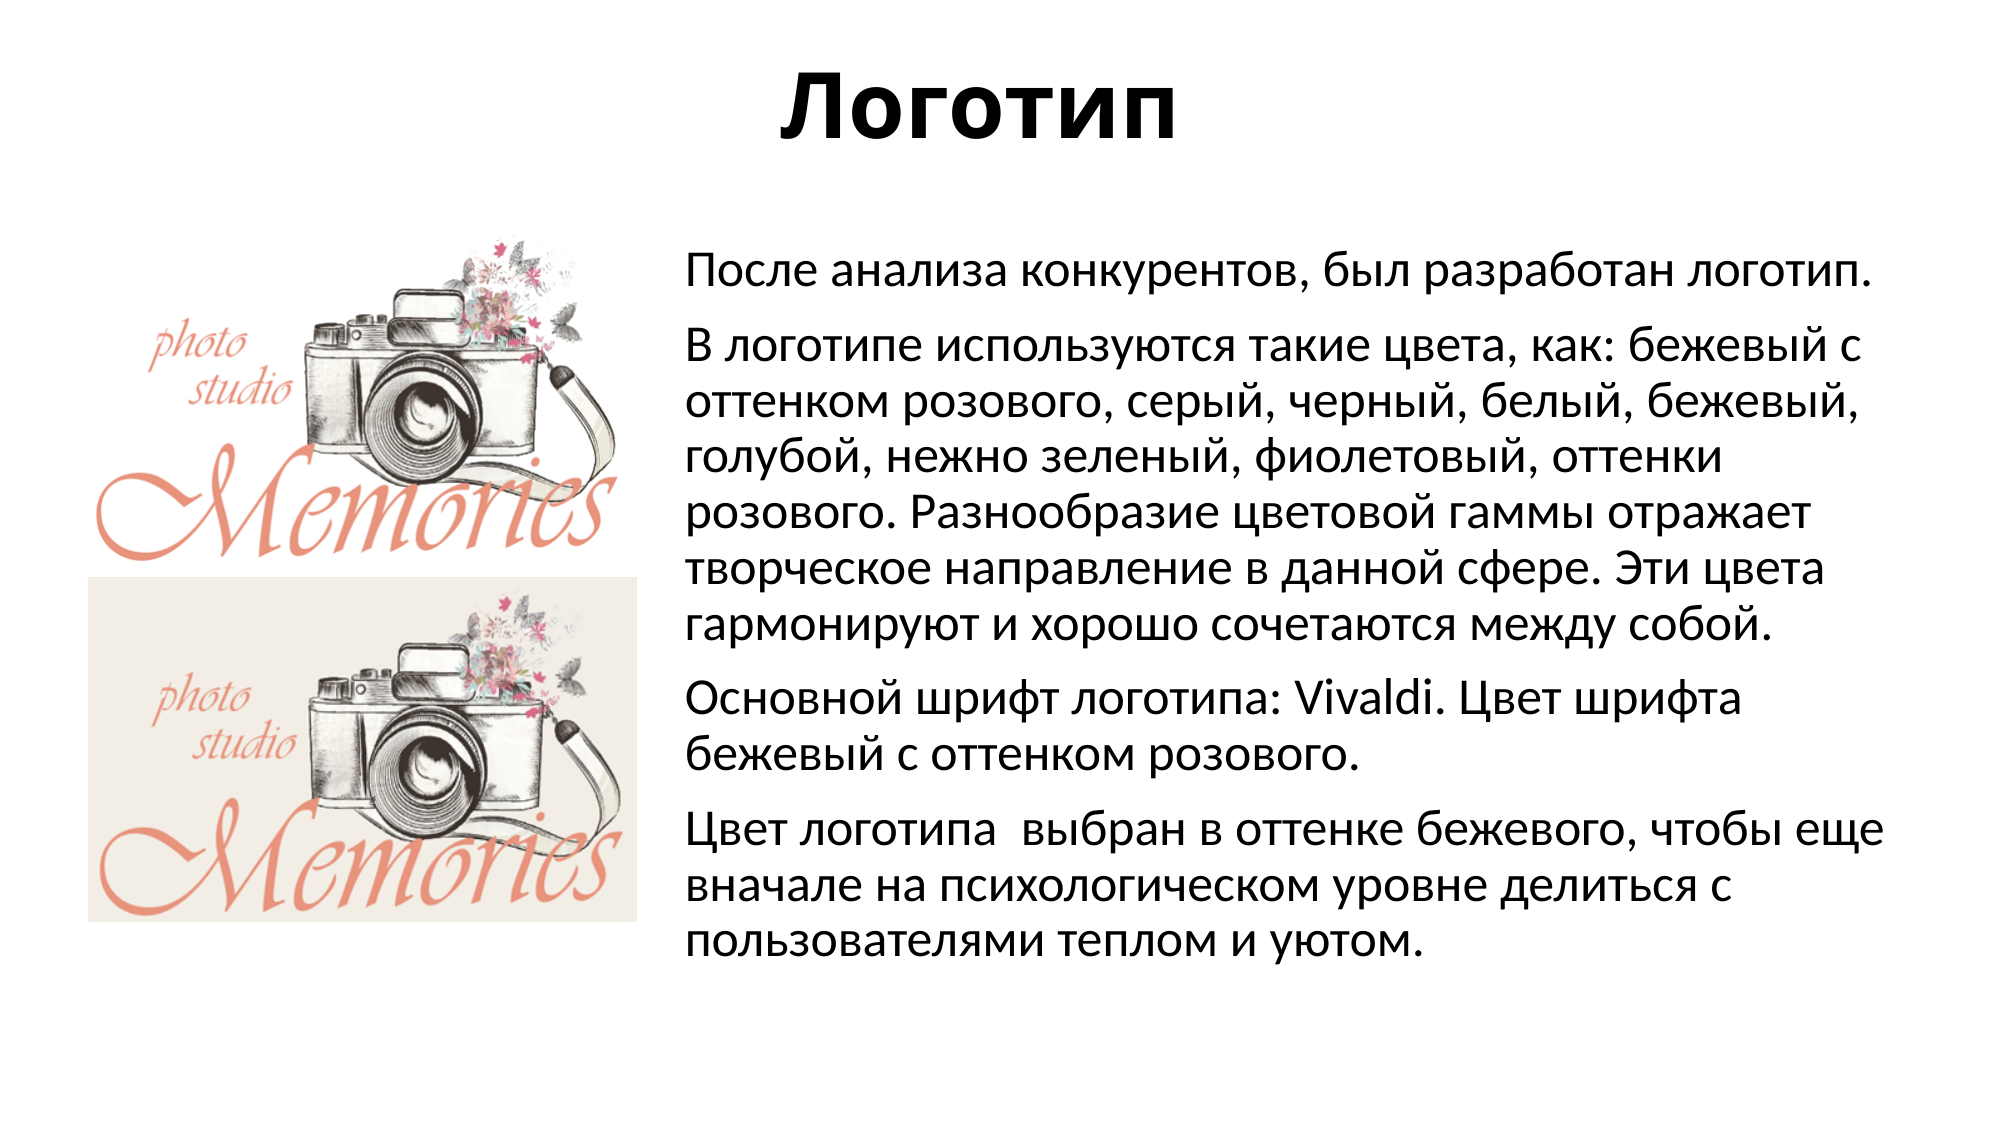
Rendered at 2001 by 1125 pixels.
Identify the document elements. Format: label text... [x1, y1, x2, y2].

title Логотип [118, 0, 1844, 218]
picture [88, 234, 637, 922]
list После анализа конкурентов, был разработан логотип. В логотипе используются такие цвета, как: бежевый с оттенком розового, серый, черный, белый, бежевый, голубой, нежно зеленый, фиолетовый, оттенки розового. Разнообразие цветовой гаммы отражает творческое направление в данной сфере. Эти цвета гармонируют и хорошо сочетаются между собой. Основной шрифт логотипа: Vivaldi. Цвет шрифта бежевый с оттенком розового. Цвет логотипа выбран в оттенке бежевого, чтобы еще вначале на психологическом уровне делиться с пользователями теплом и уютом. [669, 234, 1912, 989]
